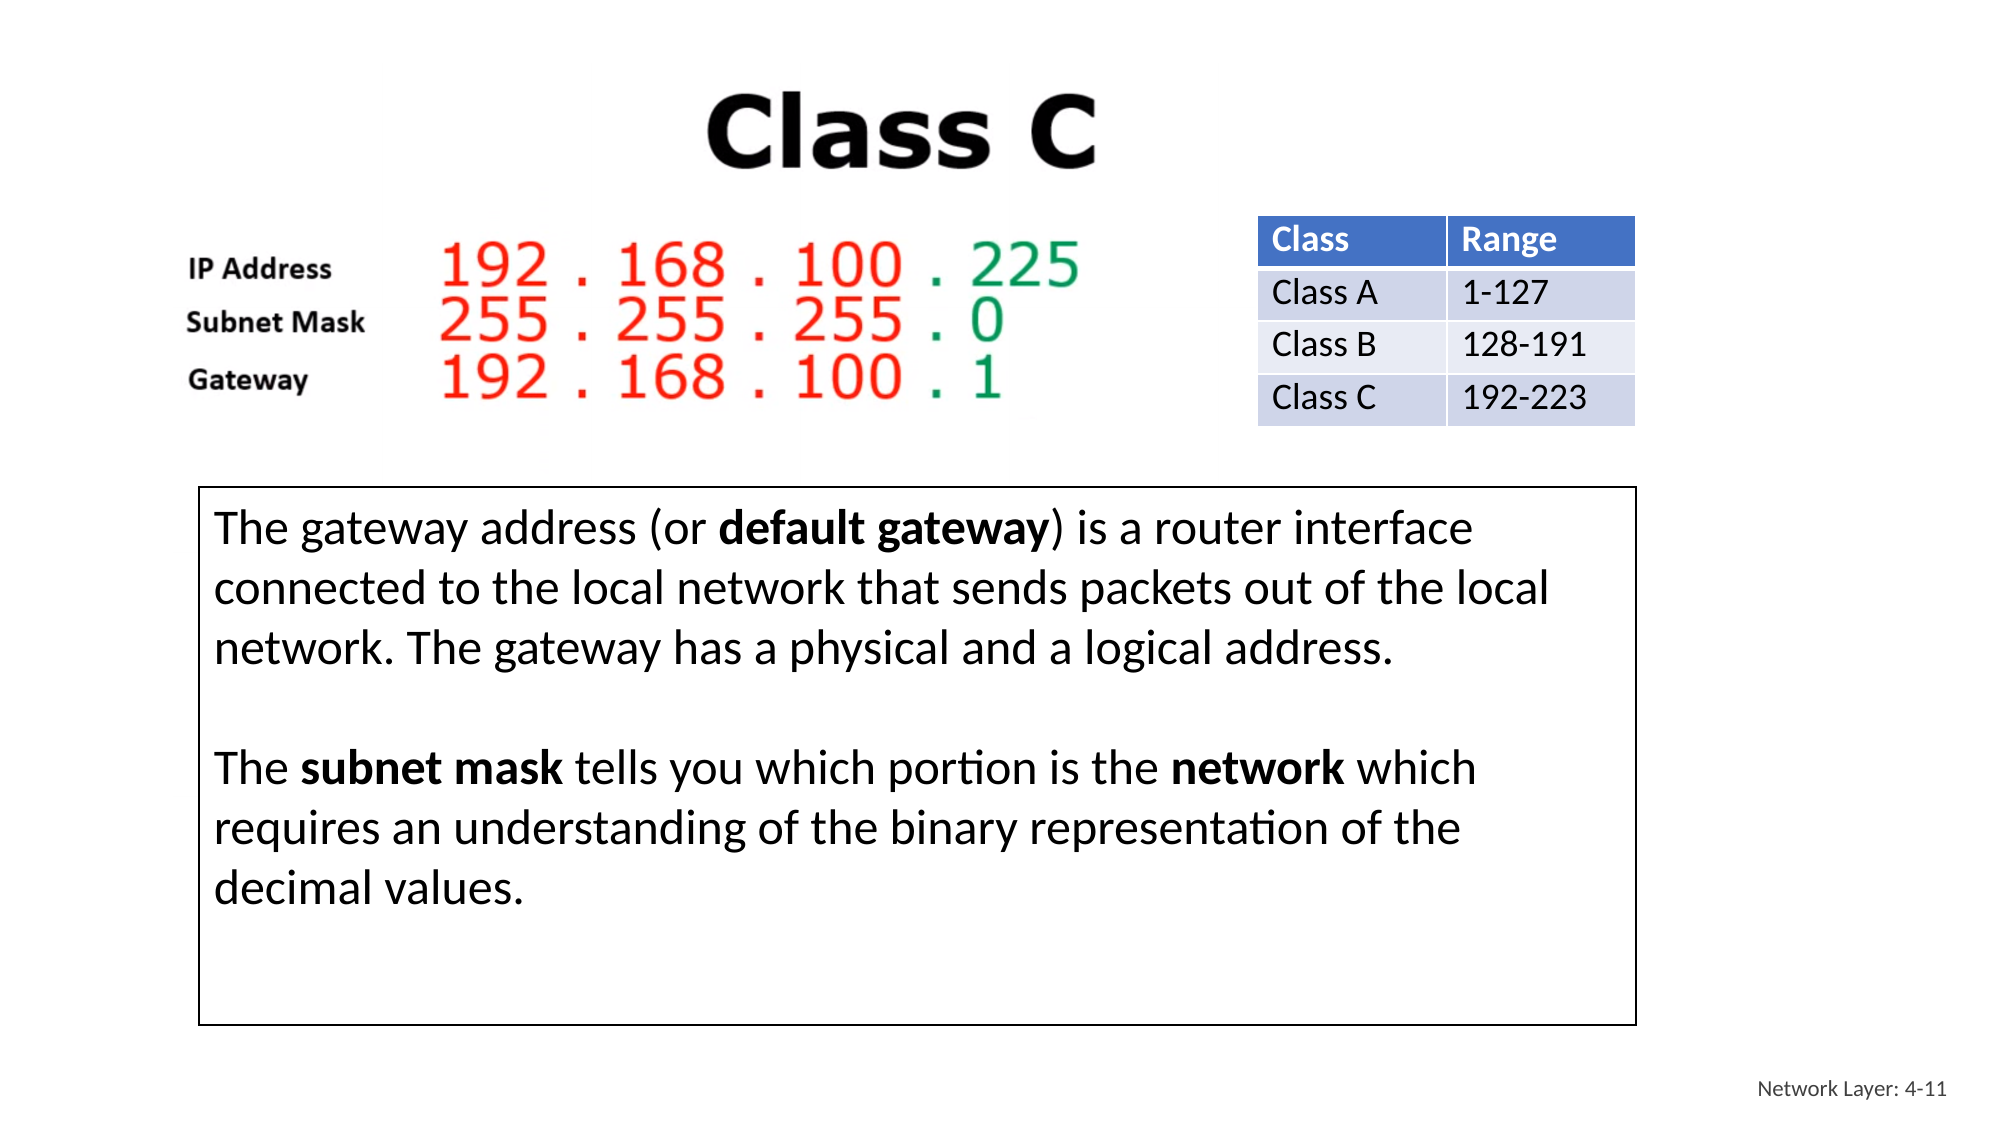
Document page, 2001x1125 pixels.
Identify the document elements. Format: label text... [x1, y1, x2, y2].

table_cell Class A [1326, 271, 1446, 320]
table_cell Class B [1326, 322, 1446, 373]
table_cell 192-223 [1448, 375, 1635, 426]
text_box The gateway address (or default gateway) is a router interface connected to the local network that sends packets out of the local network. The gateway has a physical and a logical address. The subnet mask tells you which portion is the network which requires an understanding of the binary representation of the decimal values. [198, 486, 1637, 1026]
table_header Range [1448, 216, 1635, 266]
table_cell 128-191 [1448, 322, 1635, 373]
table_header Class [1326, 216, 1446, 266]
slide_number Network Layer: 4-11 [1512, 1056, 1963, 1117]
picture [173, 63, 1326, 797]
table_cell Class C [1326, 375, 1446, 426]
table_cell 1-127 [1448, 271, 1635, 320]
